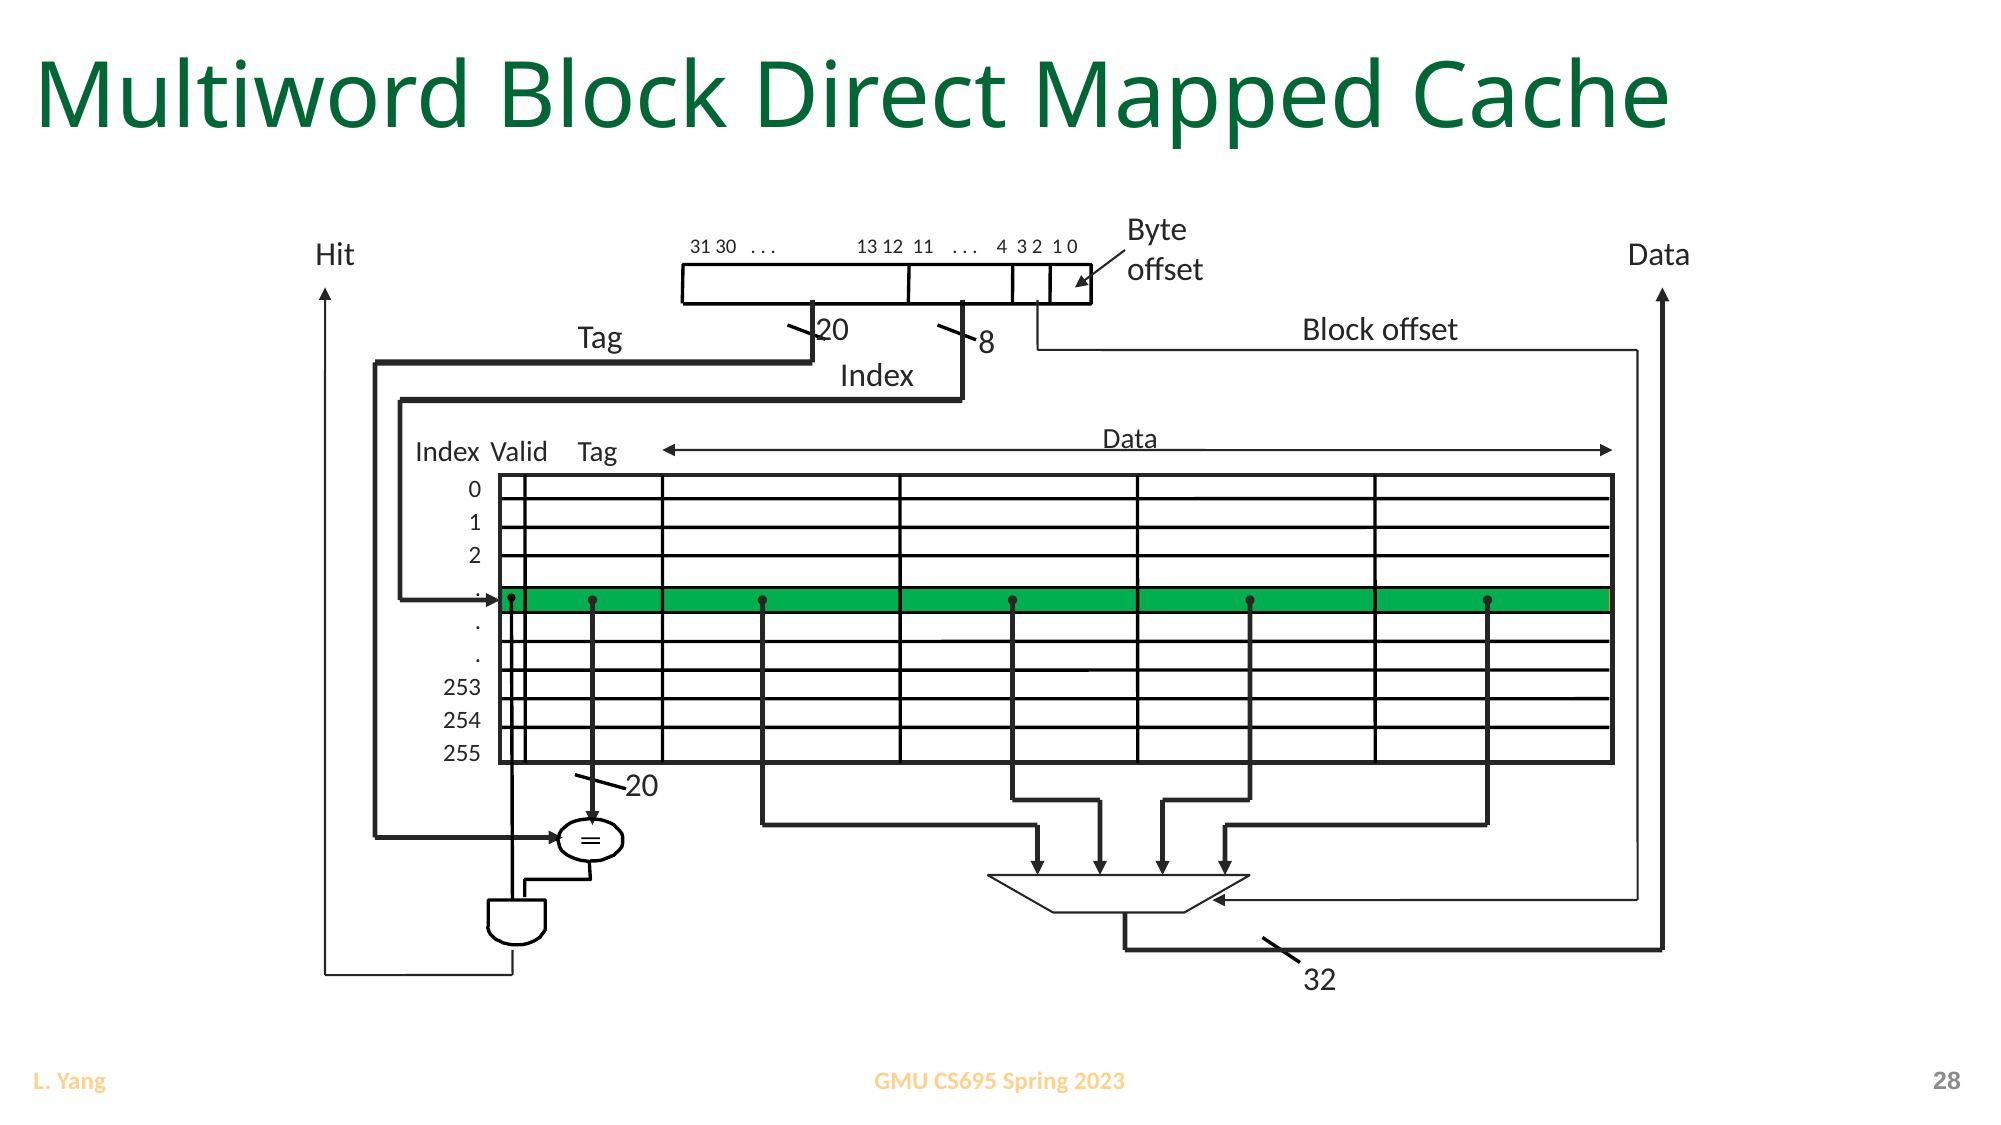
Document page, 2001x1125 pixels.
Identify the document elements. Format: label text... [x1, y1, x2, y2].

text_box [299, 224, 591, 975]
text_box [762, 224, 1707, 1006]
title Multiword Block Direct Mapped Cache [18, 25, 1977, 169]
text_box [674, 199, 1250, 299]
footer GMU CS695 Spring 2023 [662, 1050, 1338, 1110]
slide_number 28 [1526, 1050, 1977, 1110]
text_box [591, 299, 762, 862]
slide_number L. Yang [18, 1050, 469, 1110]
